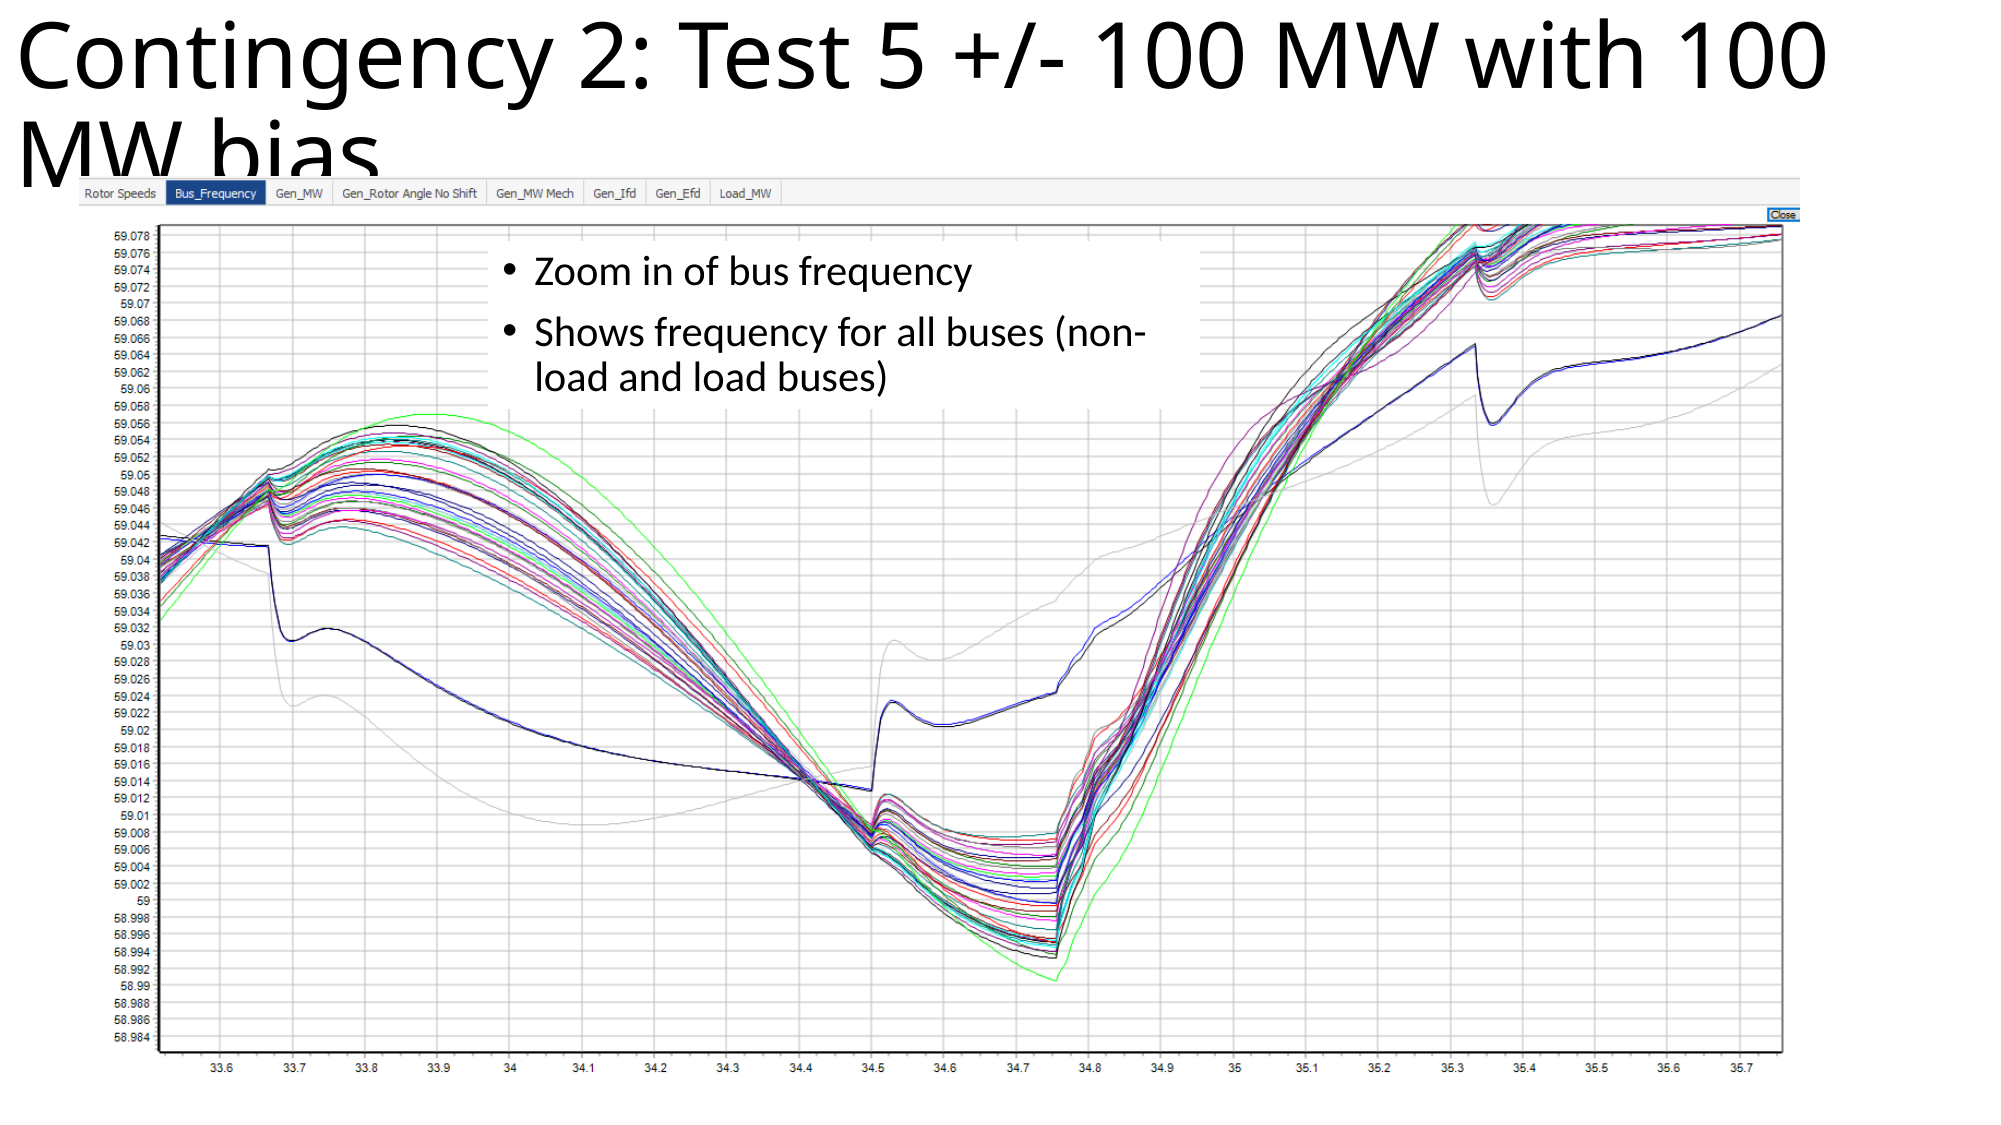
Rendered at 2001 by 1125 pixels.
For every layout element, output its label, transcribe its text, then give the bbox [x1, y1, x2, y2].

title Contingency 2: Test 5 +/- 100 MW with 100 MW bias [0, 0, 2000, 218]
picture [79, 176, 1800, 1083]
